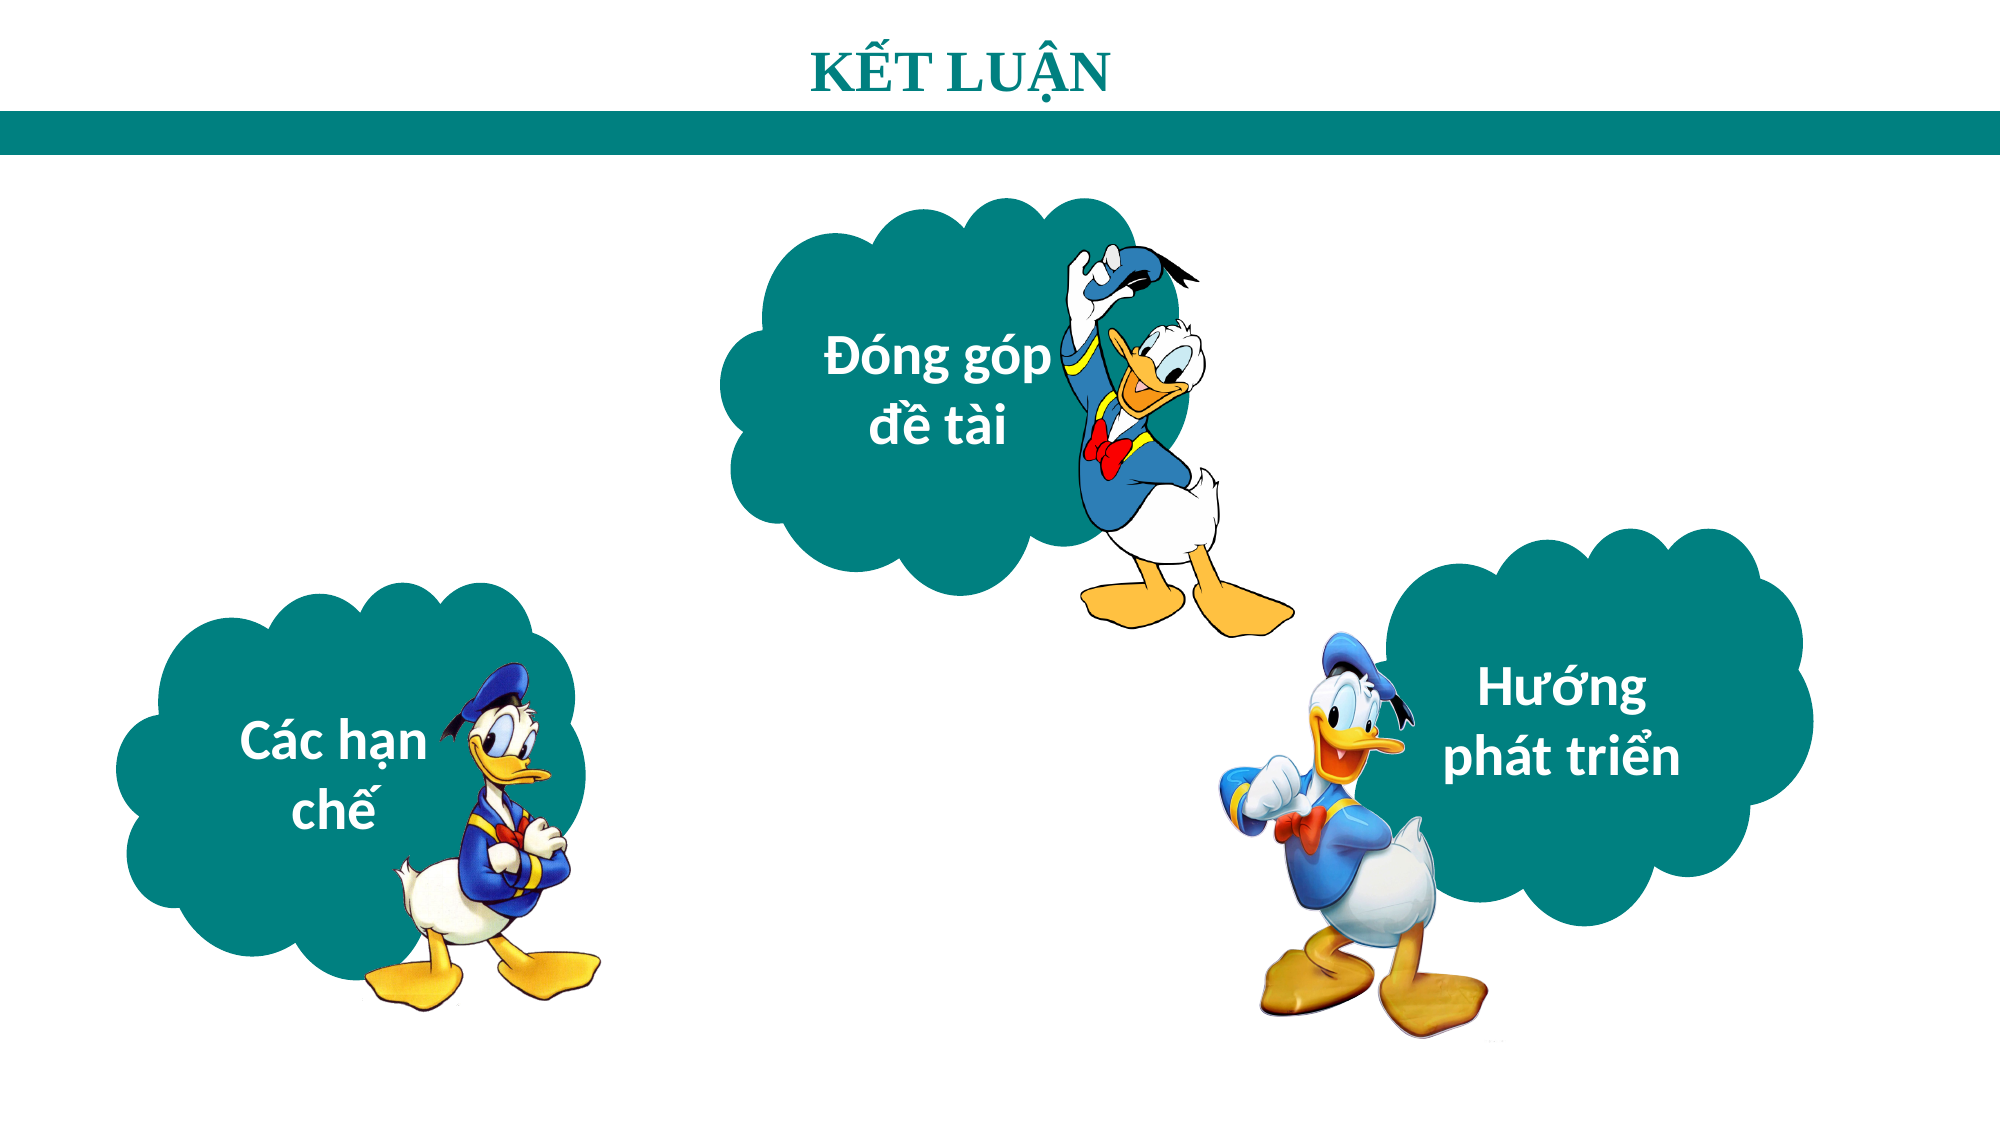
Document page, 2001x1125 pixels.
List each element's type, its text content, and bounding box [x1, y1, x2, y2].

text_box KẾT LUẬN [795, 25, 1127, 110]
text_box Đóng góp đề tài [718, 197, 1136, 597]
picture [361, 660, 603, 1014]
text_box Hướng phát triển [1386, 527, 1815, 928]
text_box Các hạn chế [115, 581, 567, 982]
text_box [0, 110, 2000, 156]
picture [1056, 240, 1506, 1043]
